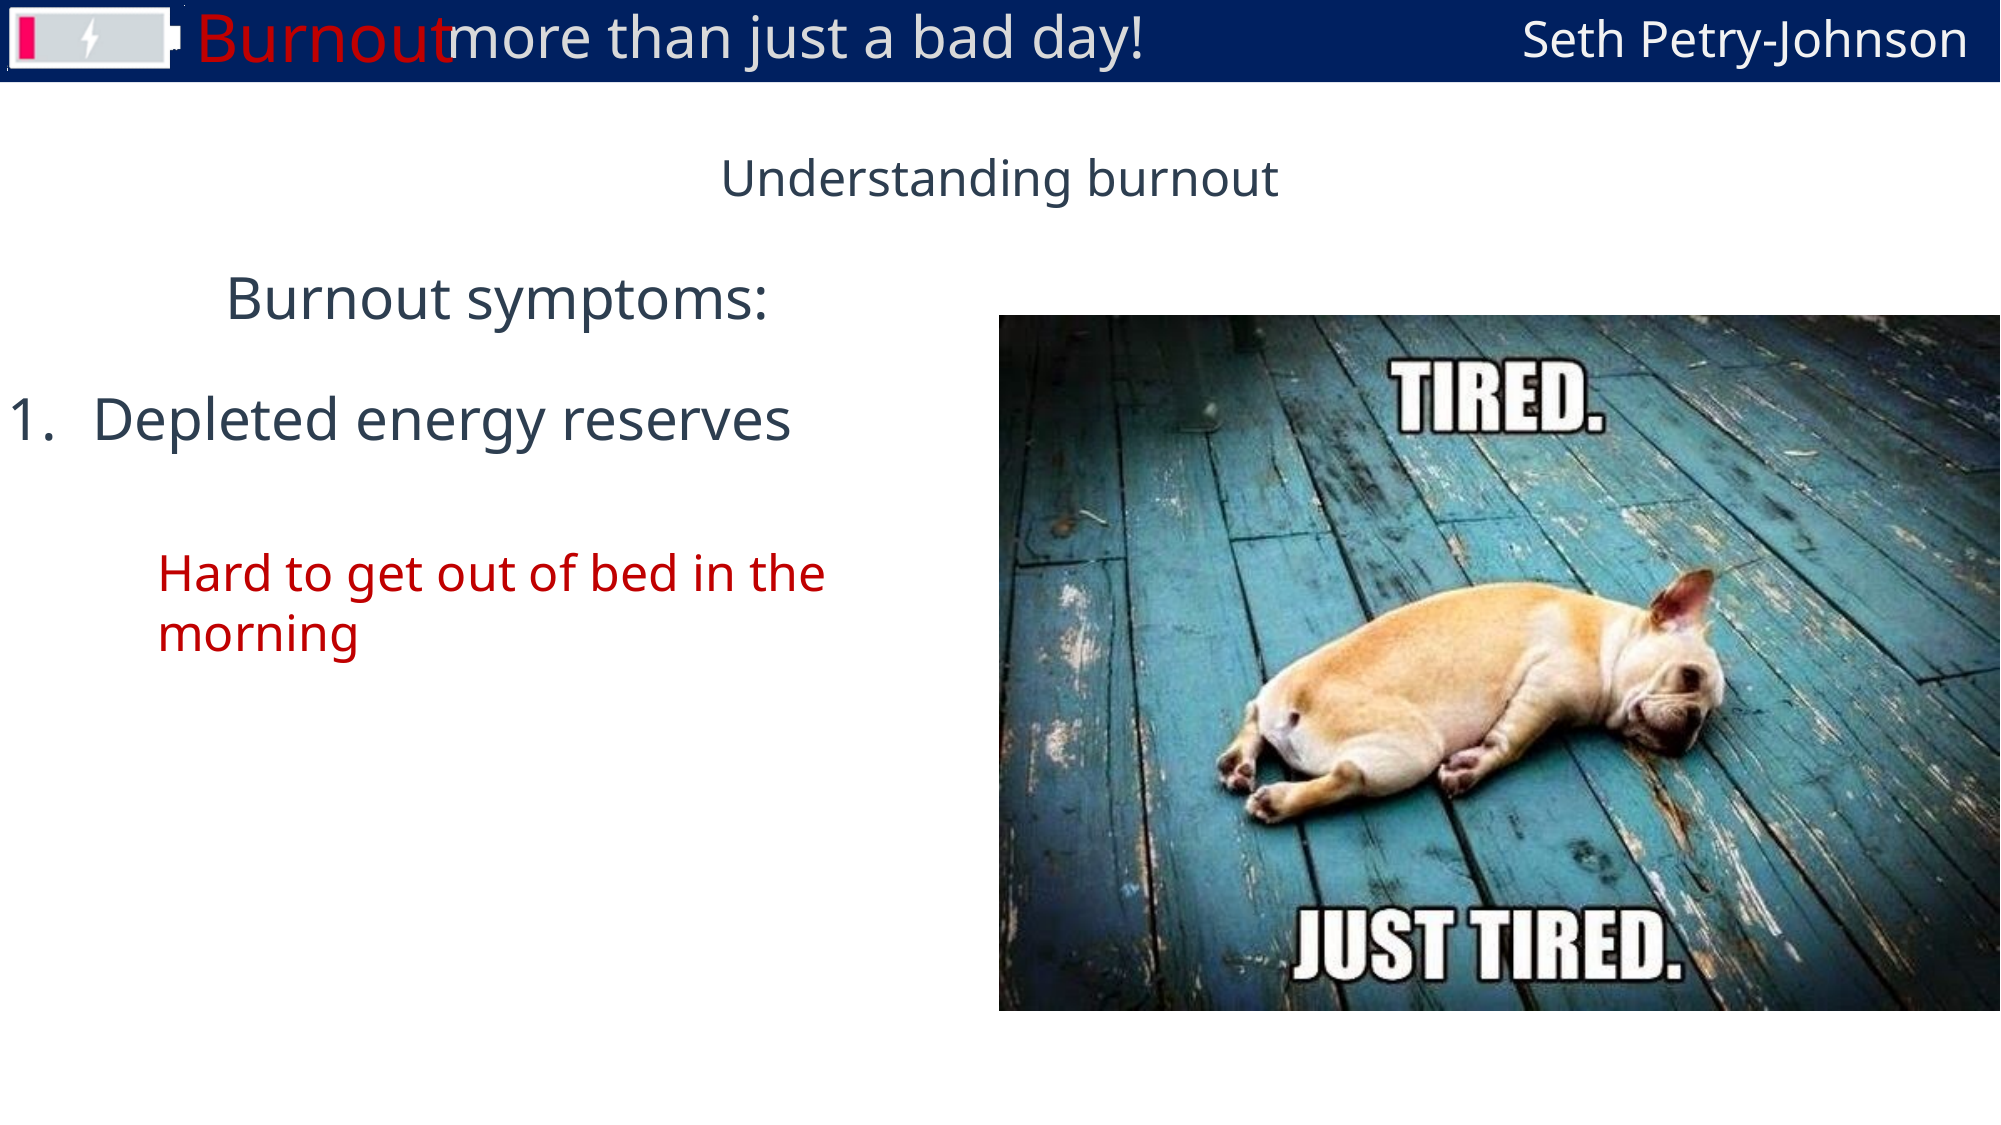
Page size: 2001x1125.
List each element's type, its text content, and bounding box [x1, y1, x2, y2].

text_box [825, 75, 2000, 83]
text_box Depleted energy reserves [0, 374, 993, 530]
text_box Hard to get out of bed in the morning [142, 533, 842, 669]
text_box Burnout symptoms: [0, 253, 998, 339]
text_box more than just a bad day! [825, 0, 1296, 78]
text_box Burnout [0, 0, 825, 83]
text_box Understanding burnout [699, 138, 1300, 214]
text_box Seth Petry-Johnson [1296, 0, 2000, 75]
picture [999, 315, 2000, 1011]
picture [7, 5, 185, 71]
